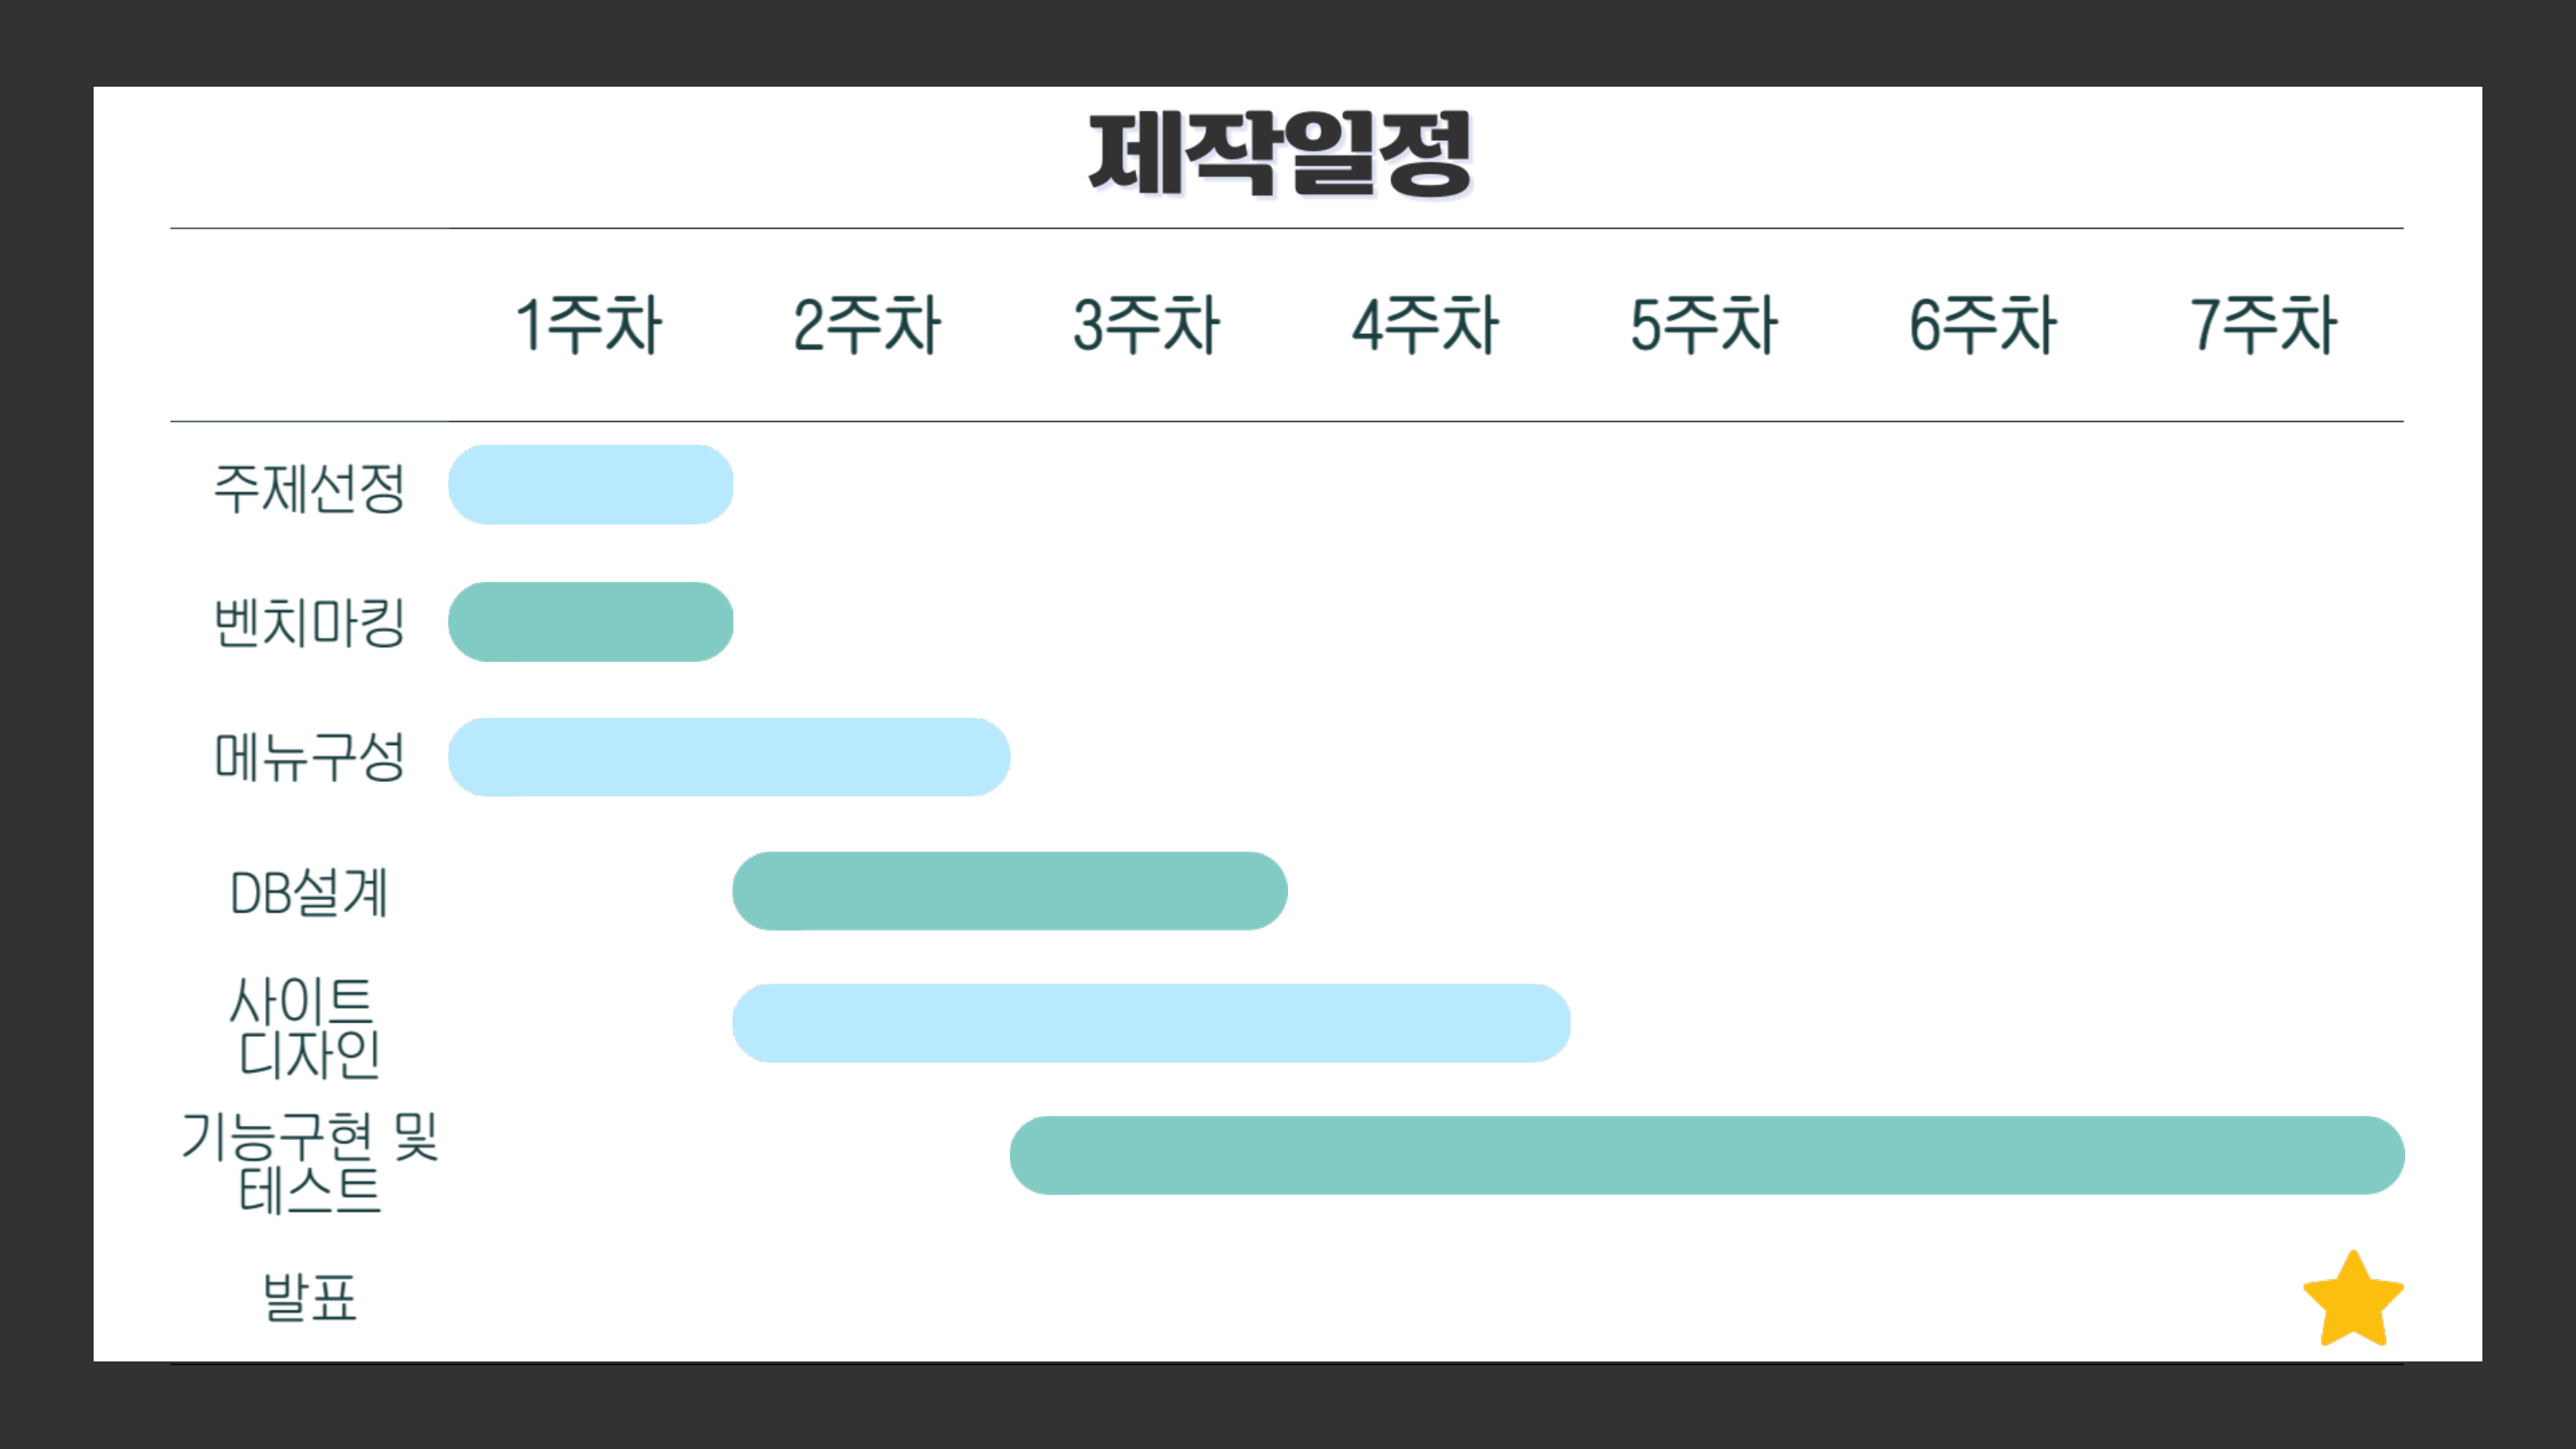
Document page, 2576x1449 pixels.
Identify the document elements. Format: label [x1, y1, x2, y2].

text_box [171, 227, 2405, 1366]
picture [0, 0, 2576, 1449]
text_box [1766, 87, 2482, 1361]
text_box [94, 87, 985, 1361]
